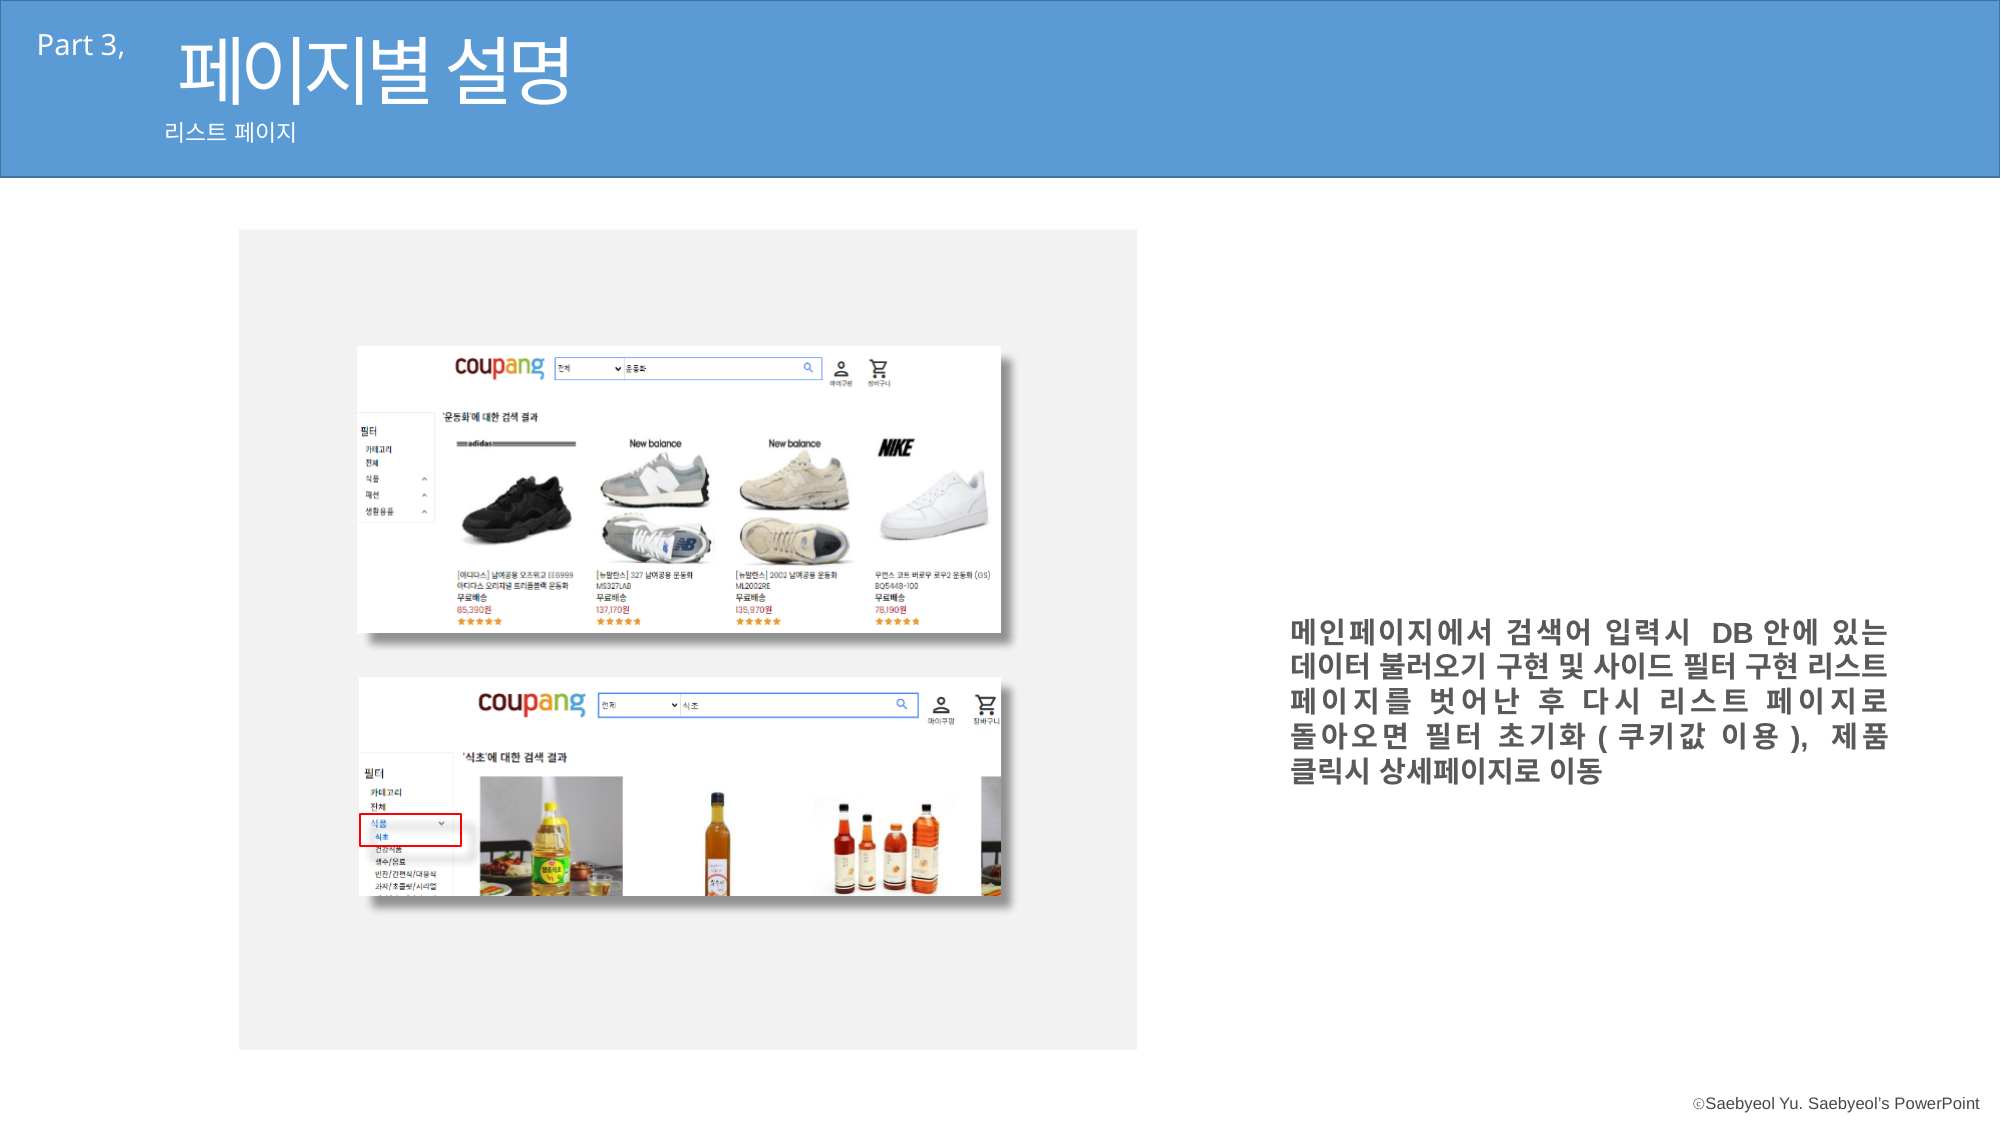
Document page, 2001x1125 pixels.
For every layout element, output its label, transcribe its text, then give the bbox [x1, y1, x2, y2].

text_box Part 3, [21, 19, 149, 70]
picture [359, 676, 1001, 896]
text_box 페이지별 설명 [162, 16, 592, 122]
text_box 메인페이지에서 검색어 입력시 DB안에 있는 데이터 불러오기 구현 및 사이드 필터 구현 리스트 페이지를 벗어난 후 다시 리스트 페이지로 돌아오면 필터 초기화(쿠키값 이용), 제품 클릭시 상세페이지로 이동 [1278, 489, 1901, 914]
text_box [0, 0, 2000, 178]
picture [357, 346, 1001, 633]
text_box [238, 229, 1138, 1051]
text_box 리스트 페이지 [149, 110, 314, 154]
